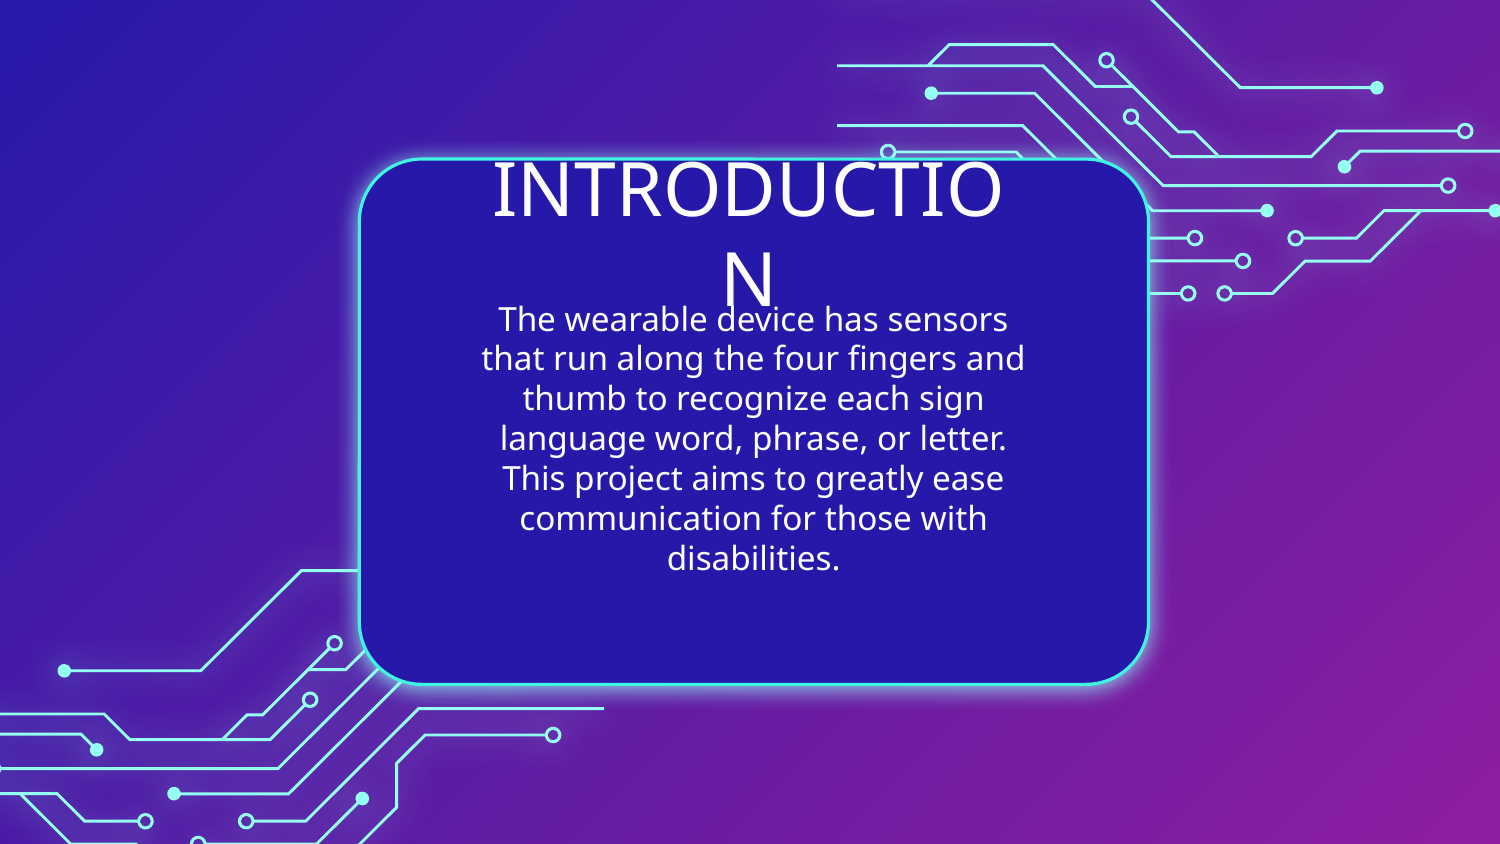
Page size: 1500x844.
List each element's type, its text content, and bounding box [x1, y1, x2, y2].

title INTRODUCTION [473, 183, 1014, 279]
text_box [1019, 0, 1336, 485]
text_box [359, 159, 1149, 685]
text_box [105, 385, 422, 844]
subtitle The wearable device has sensors that run along the four fingers and thumb to recognize each sign language word, phrase, or letter. This project aims to greatly ease communication for those with disabilities. [478, 317, 1030, 598]
